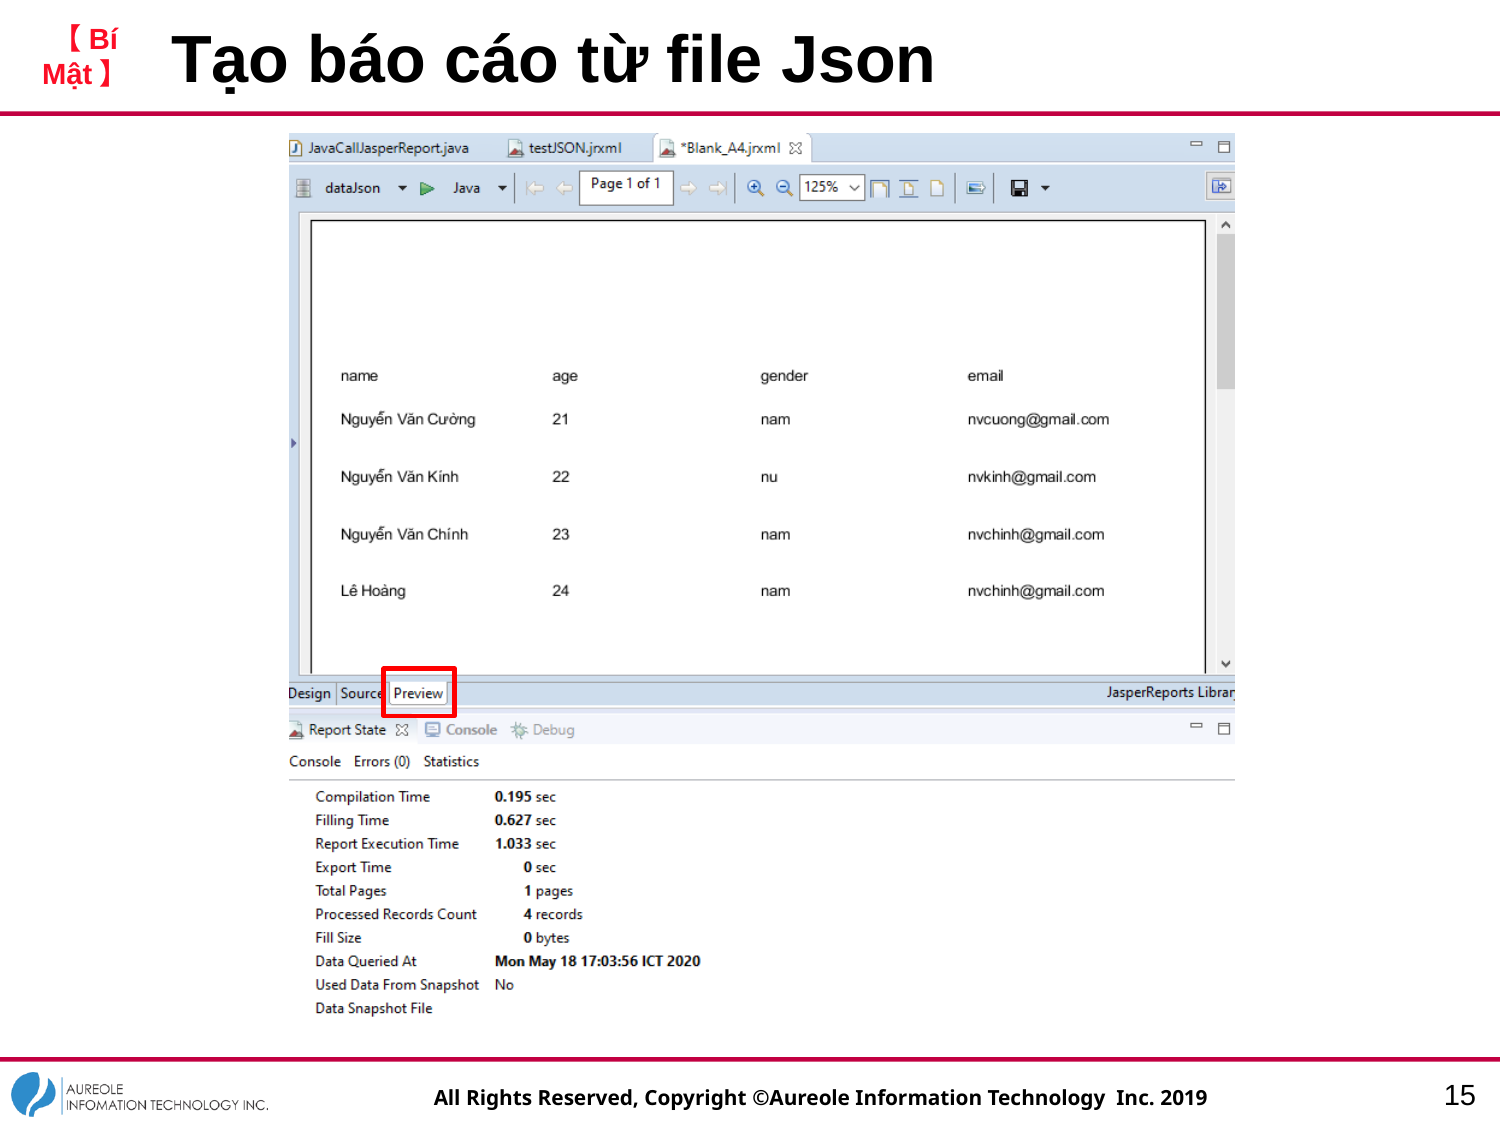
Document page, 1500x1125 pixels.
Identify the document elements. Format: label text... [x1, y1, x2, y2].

slide_number 14 [1399, 1068, 1492, 1117]
picture [289, 132, 1235, 1026]
picture [11, 1072, 268, 1117]
title Tạo báo cáo từ file Json [155, 9, 1486, 103]
